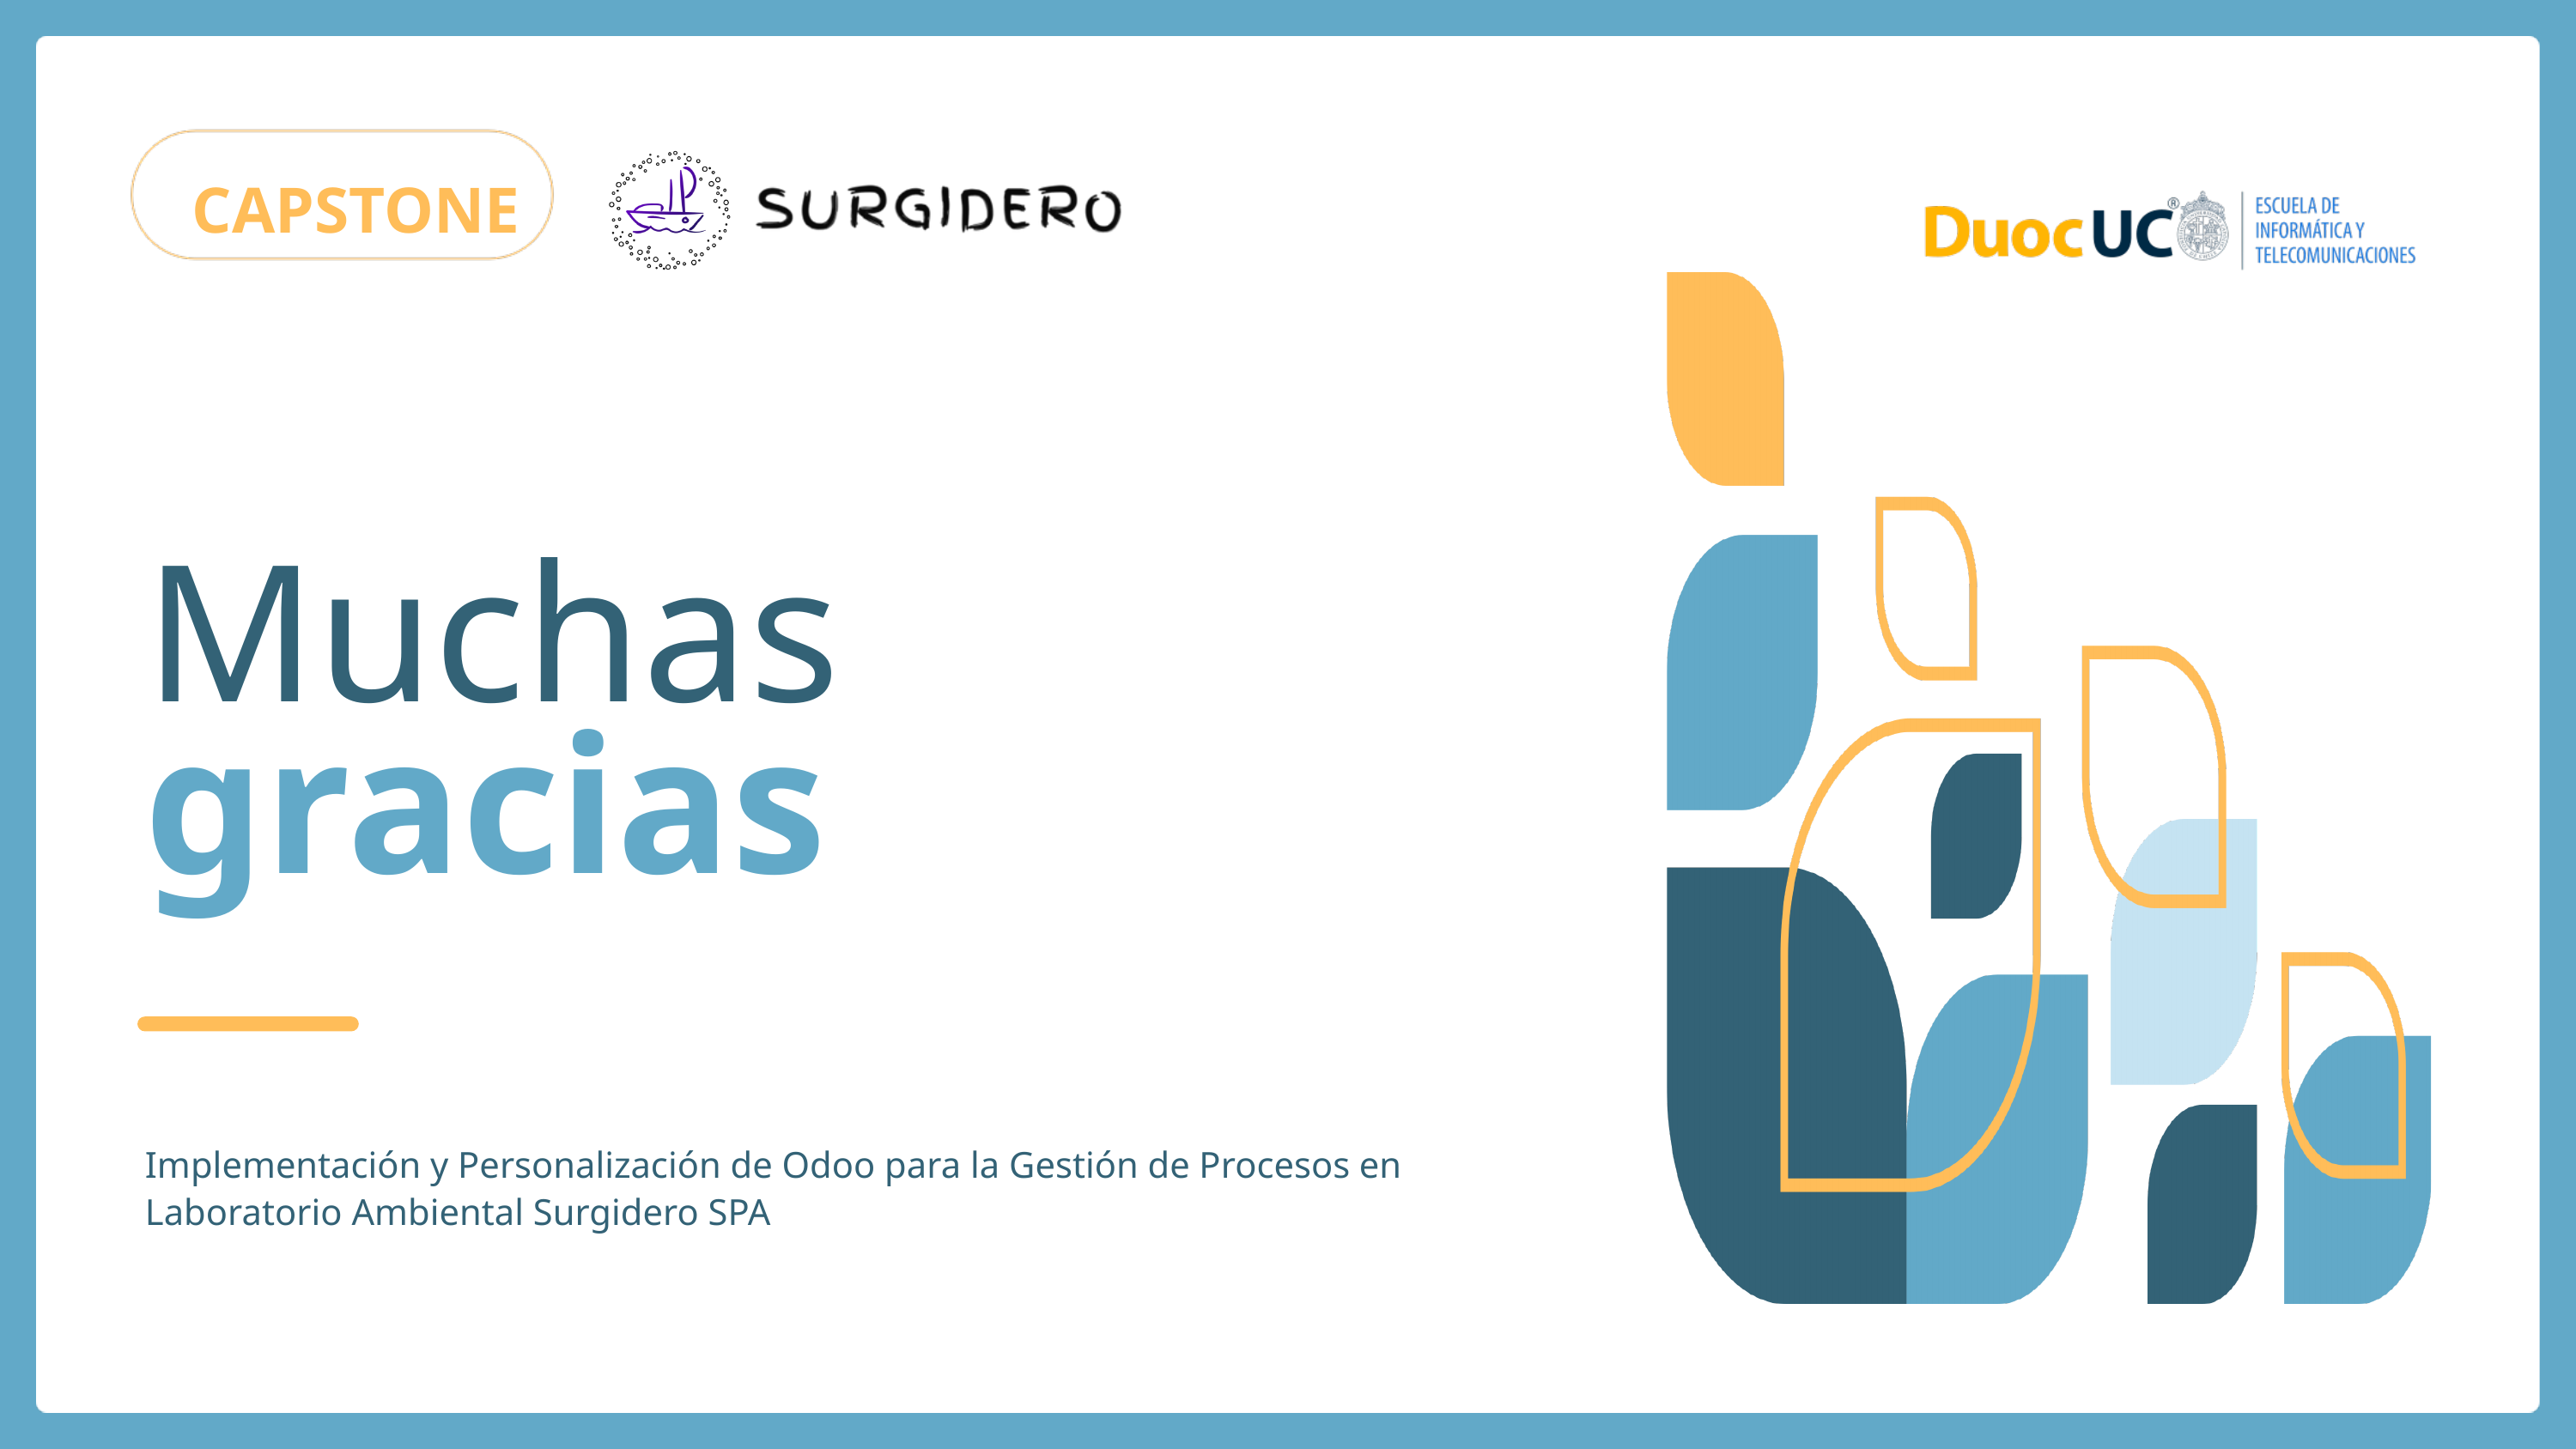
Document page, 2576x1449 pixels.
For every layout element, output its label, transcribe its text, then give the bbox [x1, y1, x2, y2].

text_box [1667, 272, 2432, 1304]
text_box Implementación y Personalización de Odoo para la Gestión de Procesos en Laboratorio Ambiental Surgidero SPA [144, 1138, 1544, 1280]
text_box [751, 181, 1133, 236]
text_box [605, 144, 734, 273]
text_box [137, 1016, 360, 1032]
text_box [1902, 144, 2432, 316]
text_box Muchas [144, 527, 1659, 699]
text_box [36, 36, 2540, 1413]
text_box gracias [144, 699, 1659, 912]
text_box CAPSTONE [144, 163, 568, 246]
text_box [127, 127, 585, 291]
